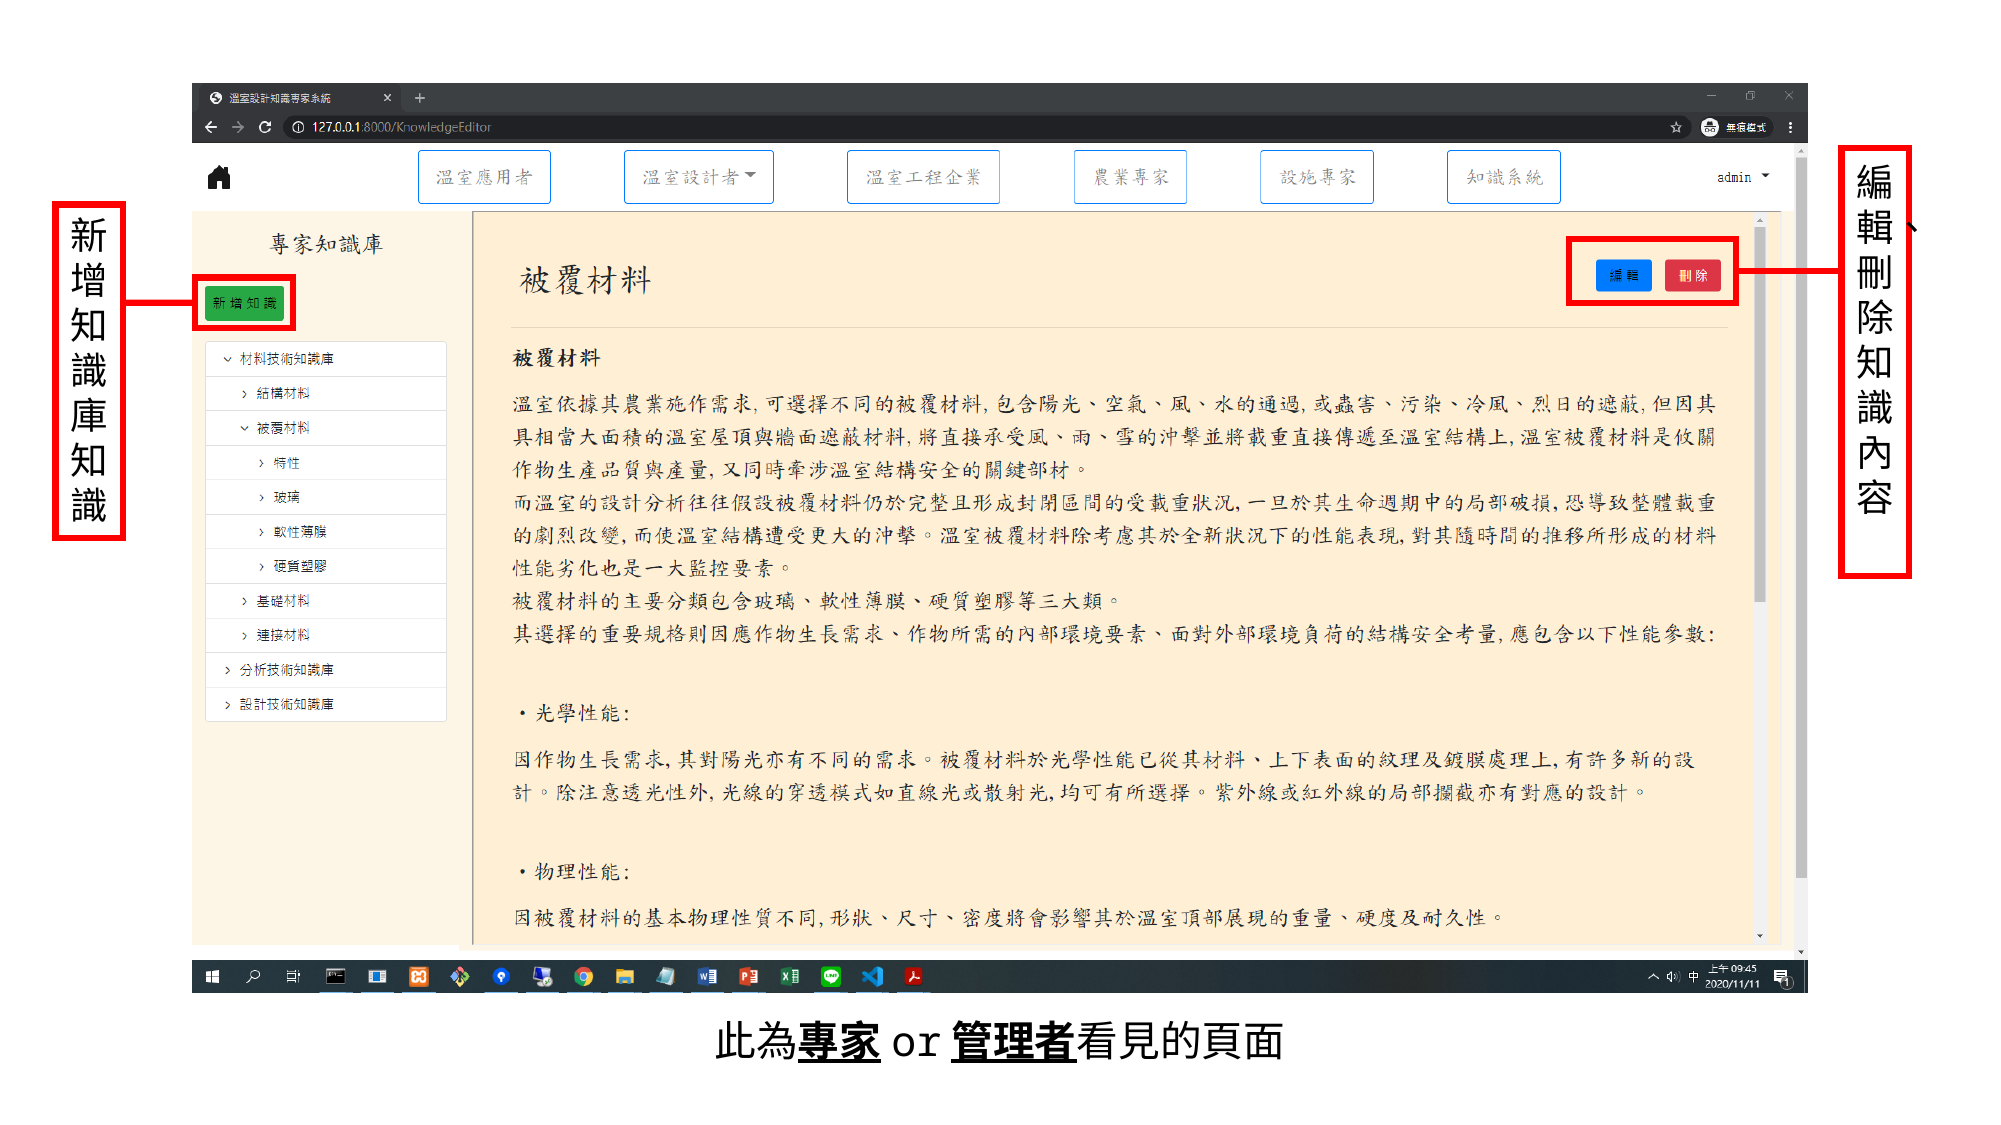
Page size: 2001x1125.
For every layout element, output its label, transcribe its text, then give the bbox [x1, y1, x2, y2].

picture [192, 83, 1808, 993]
text_box 新增知識庫知識 [55, 204, 123, 535]
text_box [55, 203, 124, 539]
text_box 編輯、刪除知識內容 [1841, 151, 1909, 527]
text_box [1840, 147, 1910, 577]
text_box 此為專家or管理者看見的頁面 [0, 1007, 2000, 1072]
